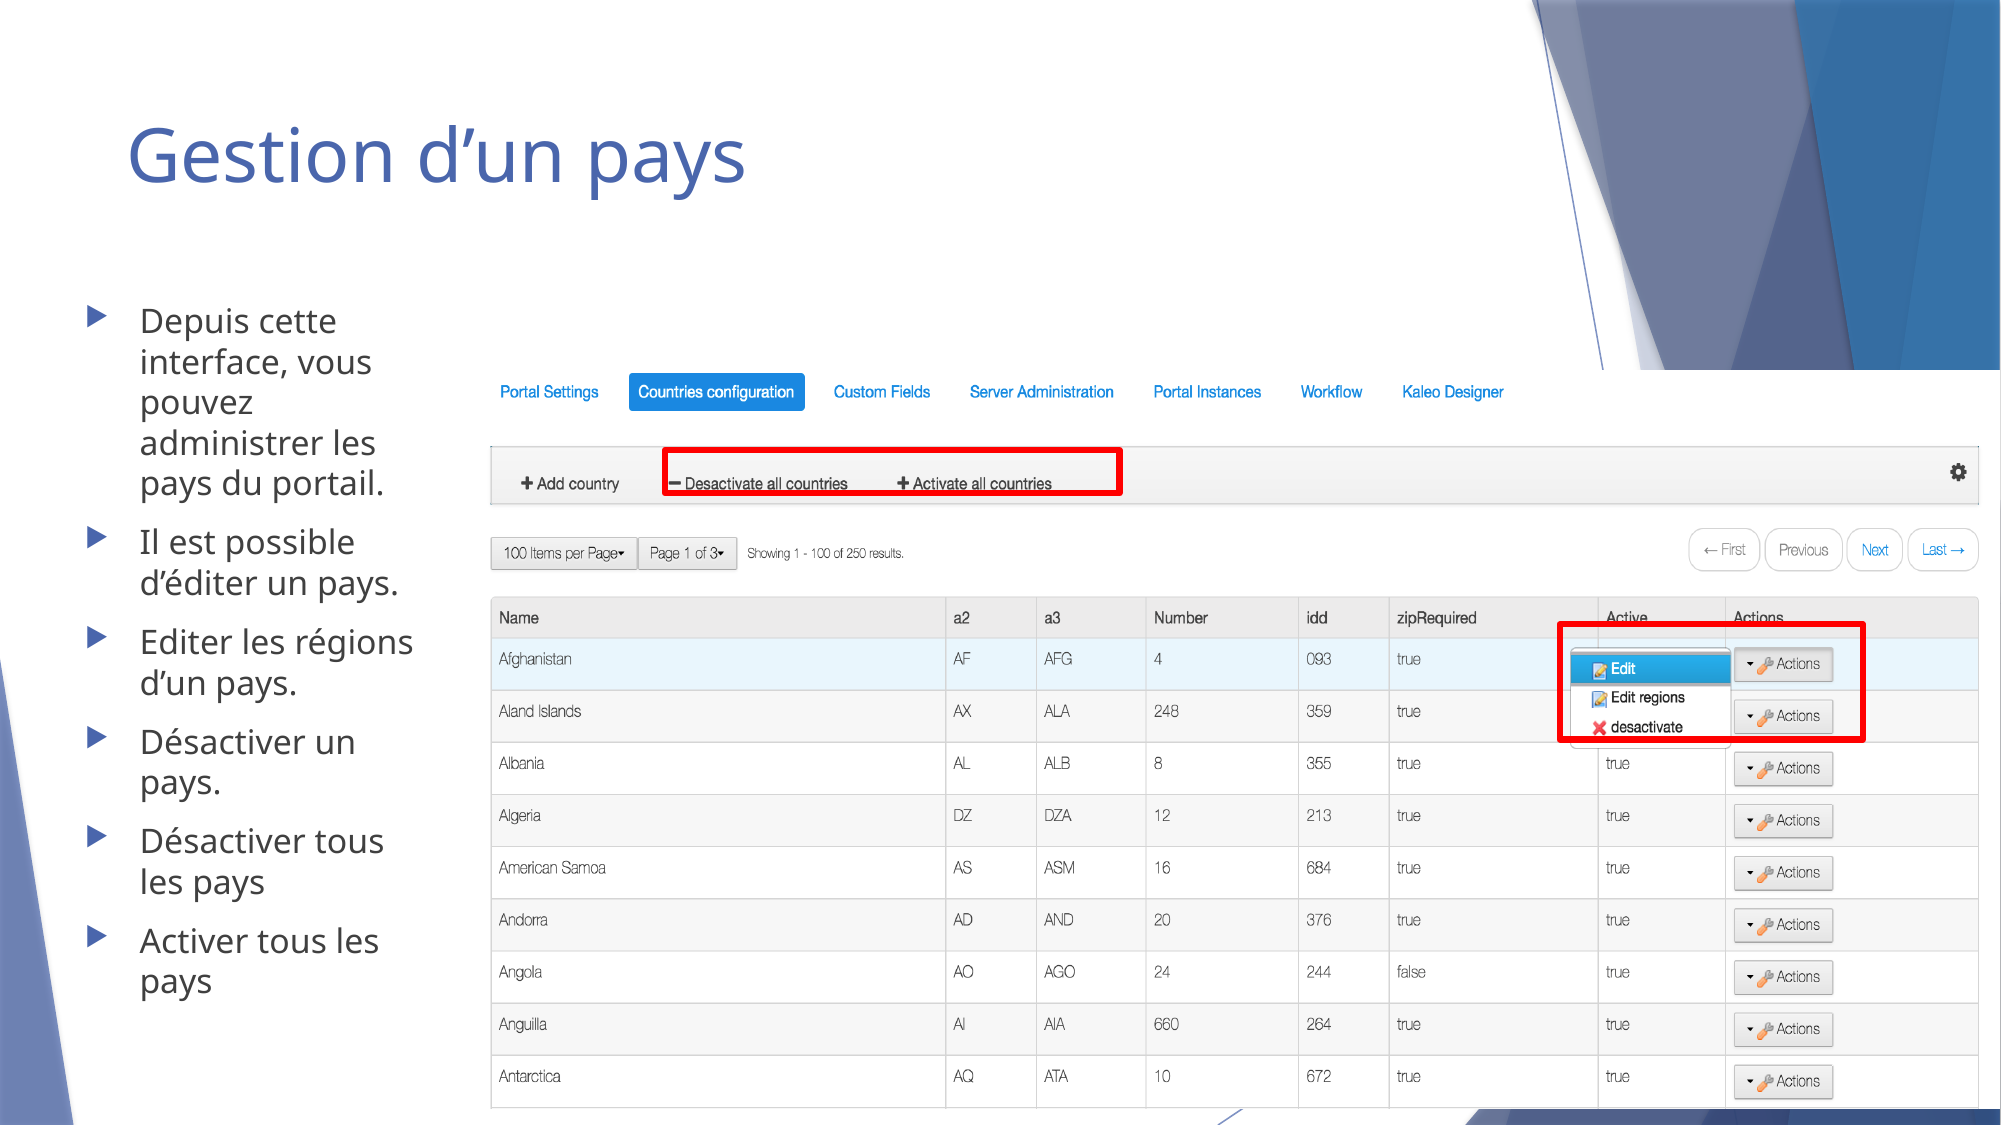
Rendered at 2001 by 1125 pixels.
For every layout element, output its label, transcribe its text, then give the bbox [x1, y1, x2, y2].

title Gestion d’un pays [111, 99, 1522, 317]
picture [475, 369, 2000, 1110]
list Depuis cette interface, vous pouvez administrer les pays du portail. Il est possible d’éditer un pays. Editer les régions d’un pays. Désactiver un pays. Désactiver tous les pays Activer tous les pays [69, 292, 433, 1021]
